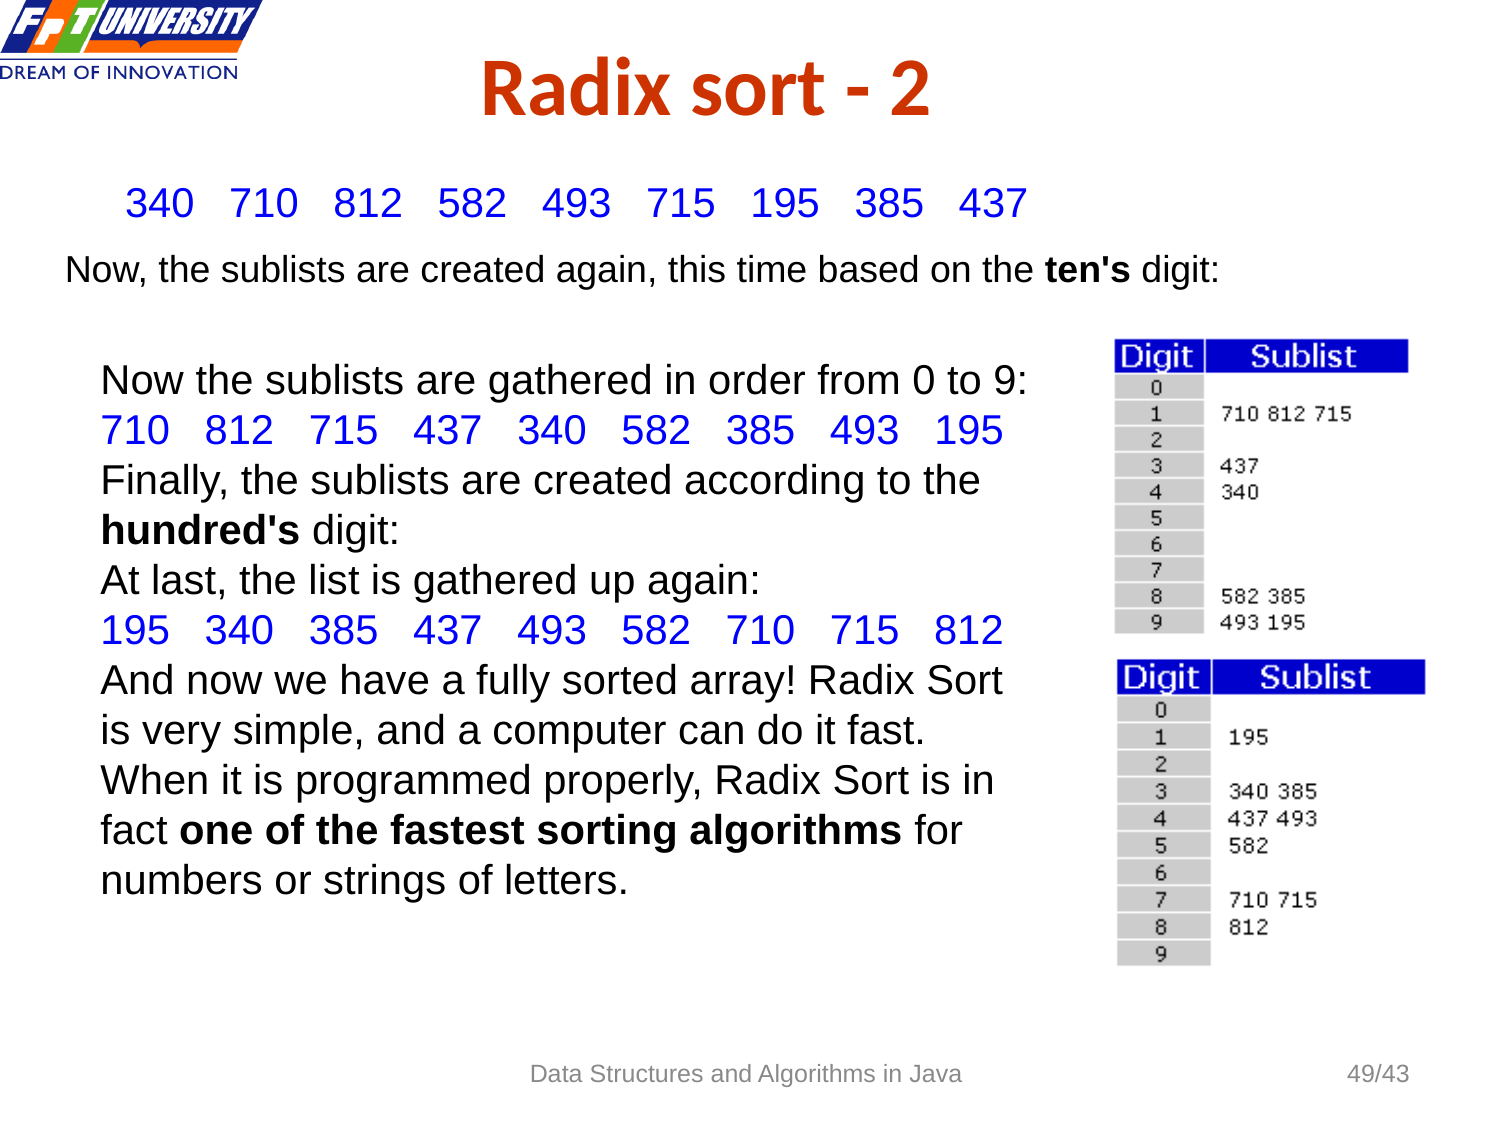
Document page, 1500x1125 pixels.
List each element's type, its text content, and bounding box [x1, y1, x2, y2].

text_box Now the sublists are gathered in order from 0 to 9: 710 812 715 437 340 582 385 493 195 Finally, the sublists are created according to the hundred's digit: At last, the list is gathered up again: 195 340 385 437 493 582 710 715 812 And now we have a fully sorted array! Radix Sort is very simple, and a computer can do it fast. When it is programmed properly, Radix Sort is in fact one of the fastest sorting algorithms for numbers or strings of letters. [85, 345, 1049, 910]
text_box 340 710 812 582 493 715 195 385 437 [110, 167, 1261, 233]
text_box Now, the sublists are created again, this time based on the ten's digit: [50, 237, 1363, 298]
picture [1116, 656, 1434, 974]
picture [0, 0, 263, 79]
footer Data Structures and Algorithms in Java [474, 1042, 1025, 1103]
slide_number 49/43 [1074, 1042, 1425, 1103]
title Radix sort - 2 [312, 0, 1101, 167]
picture [1103, 333, 1417, 644]
